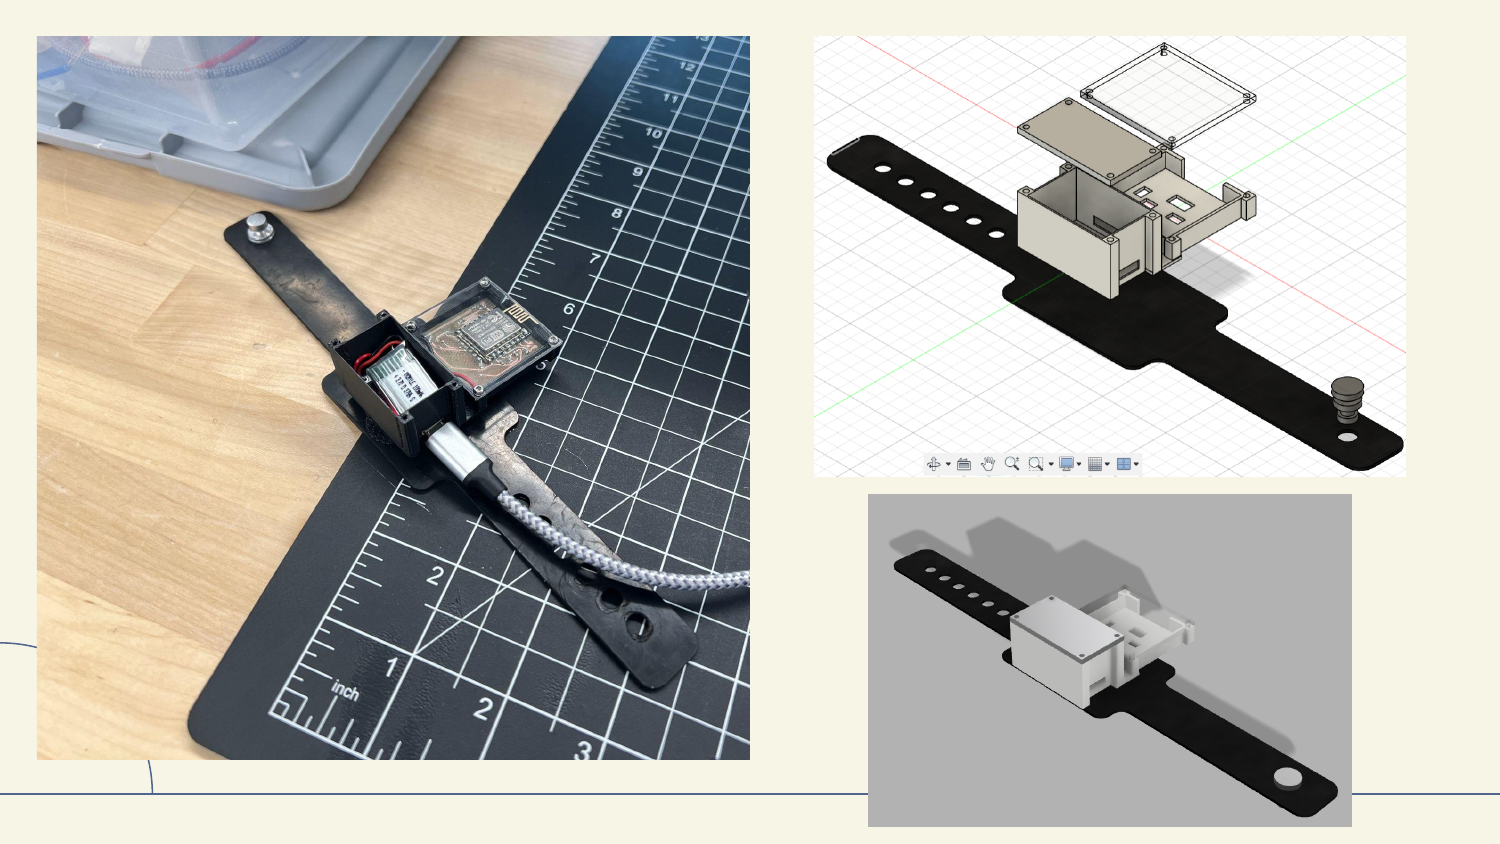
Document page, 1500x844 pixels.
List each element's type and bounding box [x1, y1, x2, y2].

picture [813, 36, 1407, 478]
picture [867, 493, 1353, 827]
picture [36, 36, 751, 760]
